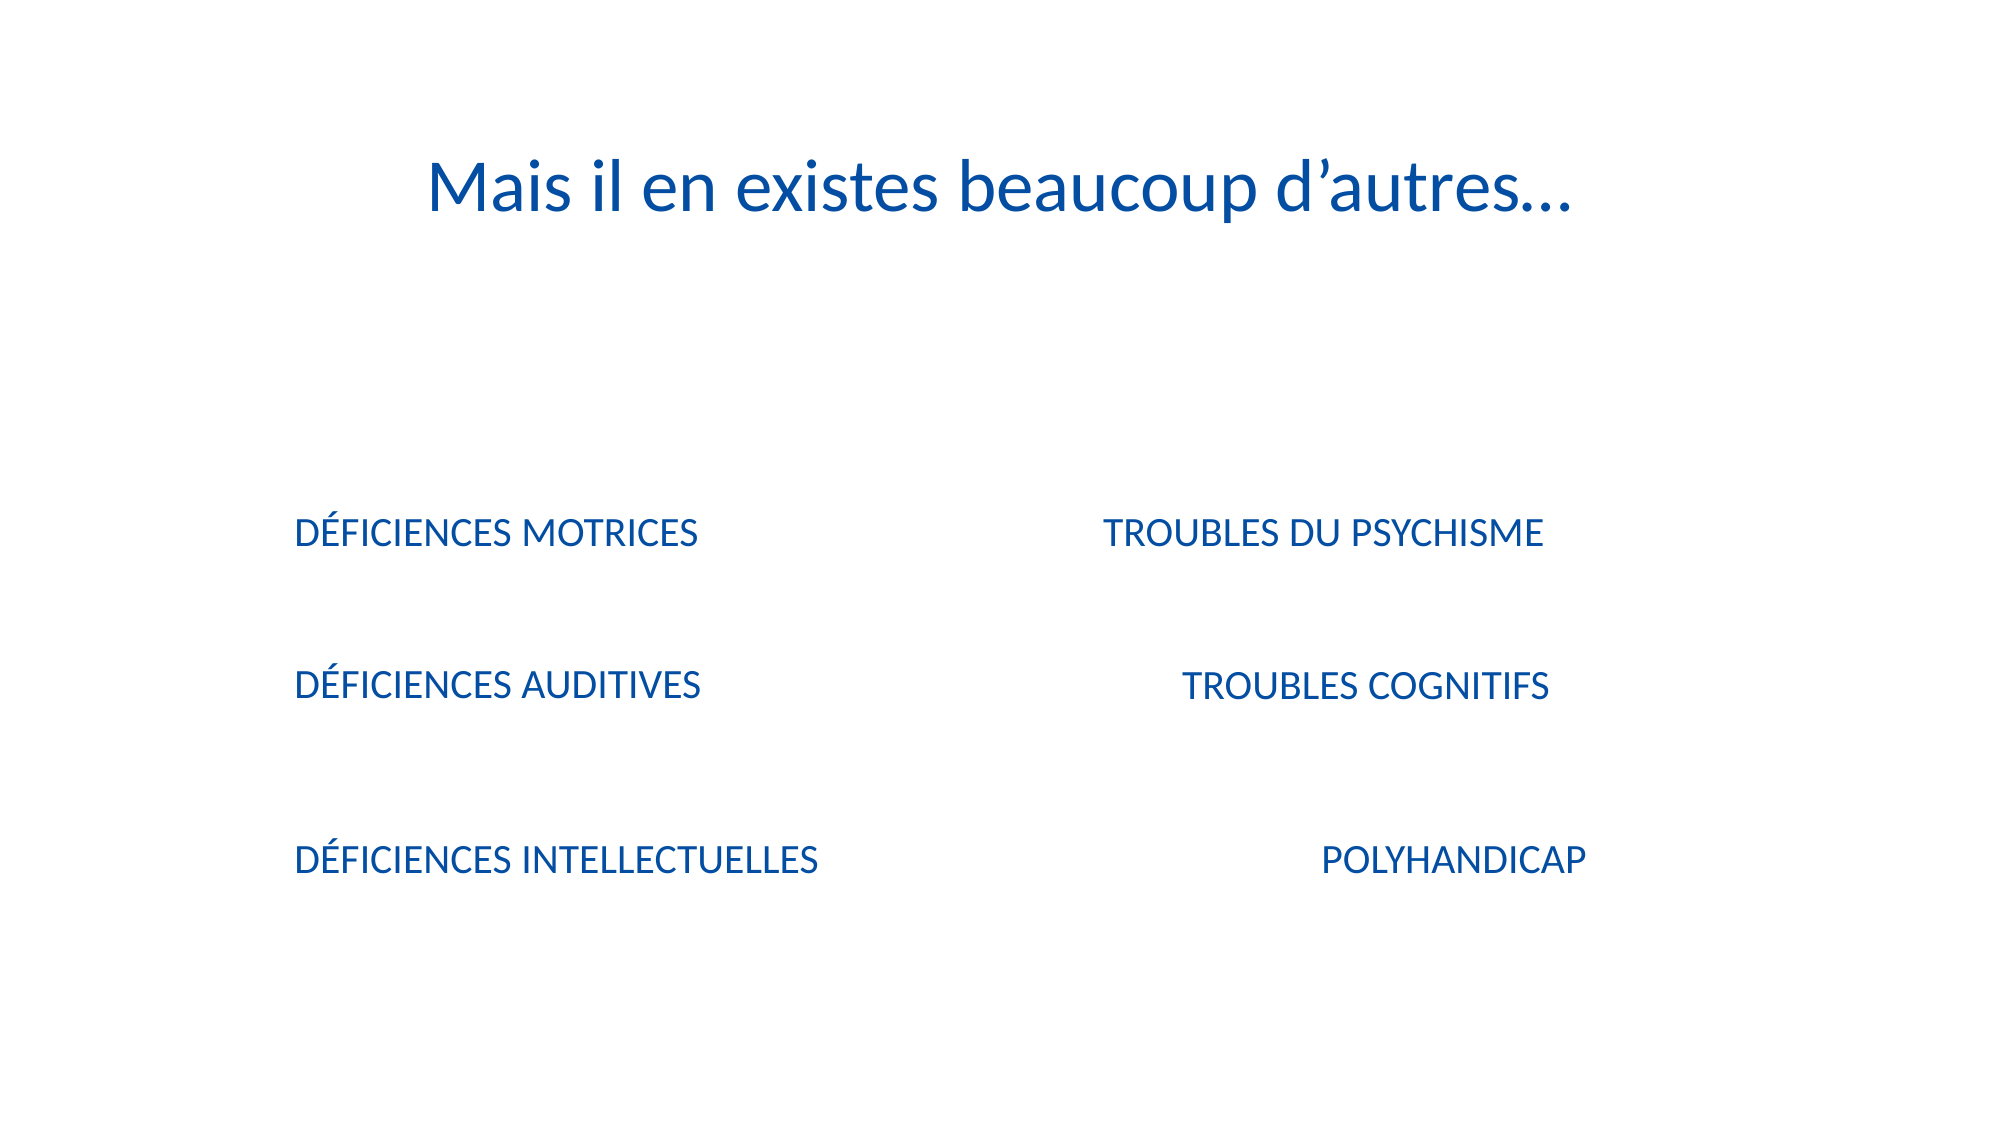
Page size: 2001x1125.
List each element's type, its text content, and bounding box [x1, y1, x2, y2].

text_box TROUBLES COGNITIFS [1167, 650, 1846, 715]
text_box TROUBLES DU PSYCHISME [1088, 496, 1879, 562]
text_box Mais il en existes beaucoup d’autres… [139, 139, 1861, 250]
text_box POLYHANDICAP [1306, 824, 1836, 890]
text_box DÉFICIENCES AUDITIVES [279, 649, 992, 715]
text_box DÉFICIENCES MOTRICES [279, 496, 980, 562]
text_box DÉFICIENCES INTELLECTUELLES [279, 824, 1227, 890]
